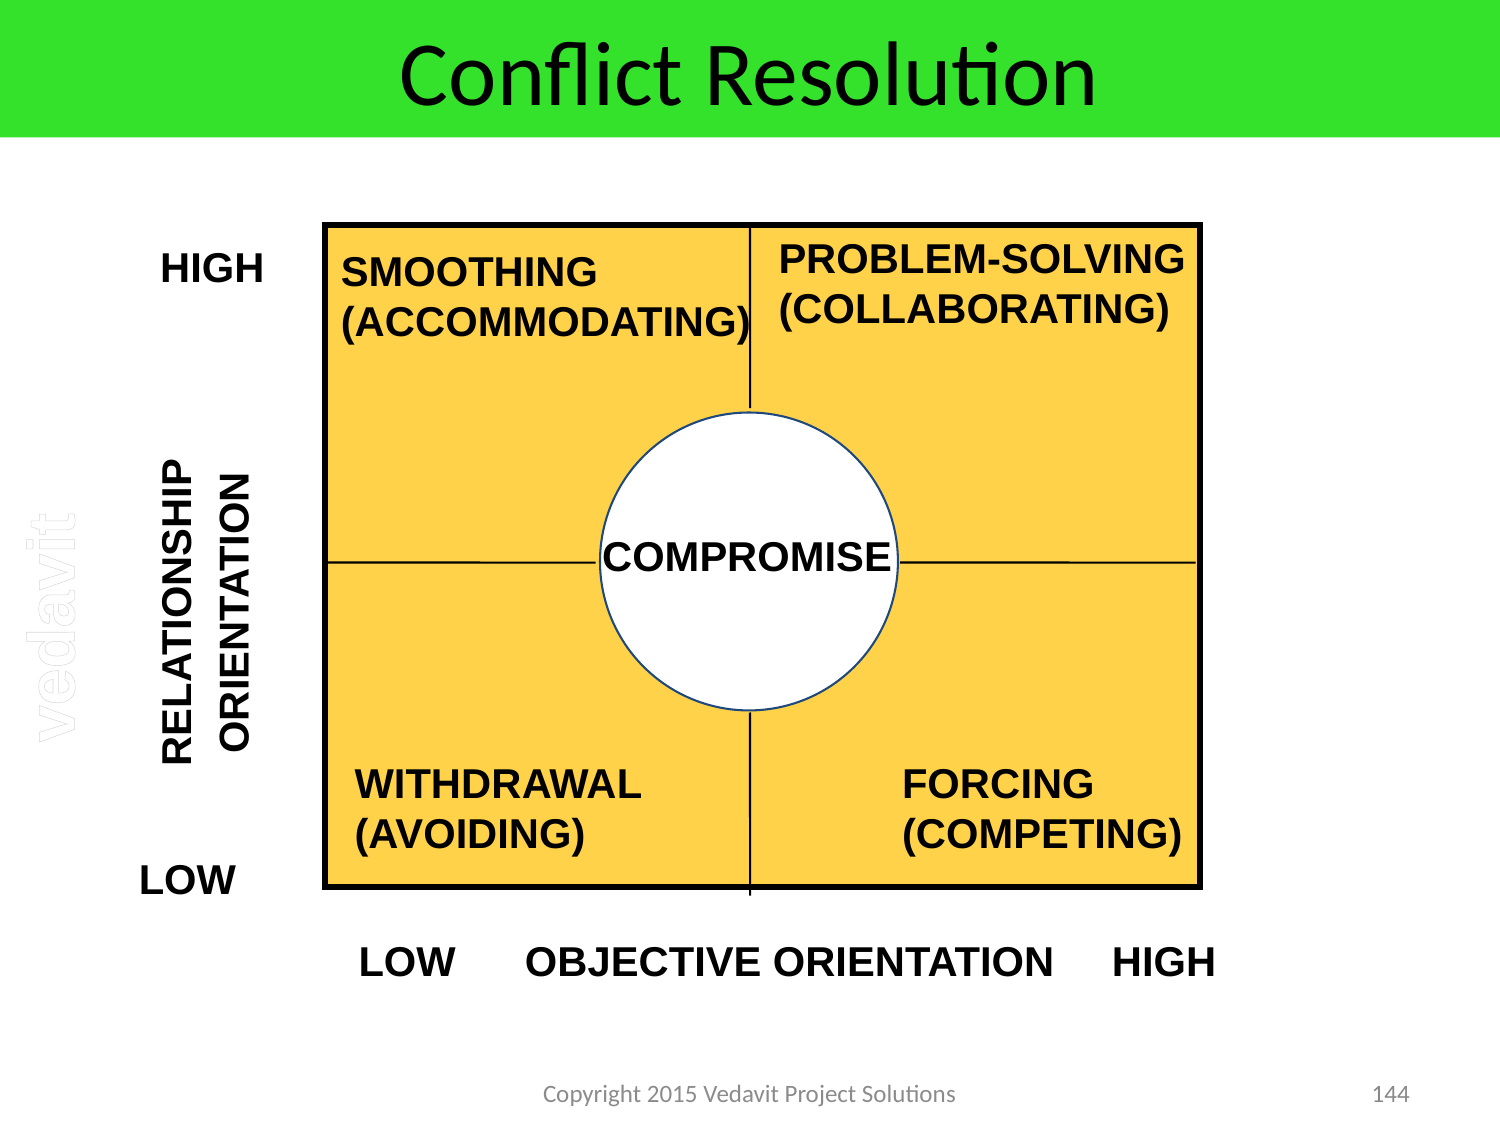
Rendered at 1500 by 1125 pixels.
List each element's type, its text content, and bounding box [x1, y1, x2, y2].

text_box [112, 224, 1263, 988]
title Conflict Resolution [0, 0, 1500, 138]
footer Copyright 2015 Vedavit Project Solutions [512, 1062, 988, 1123]
slide_number 144 [1074, 1062, 1425, 1123]
